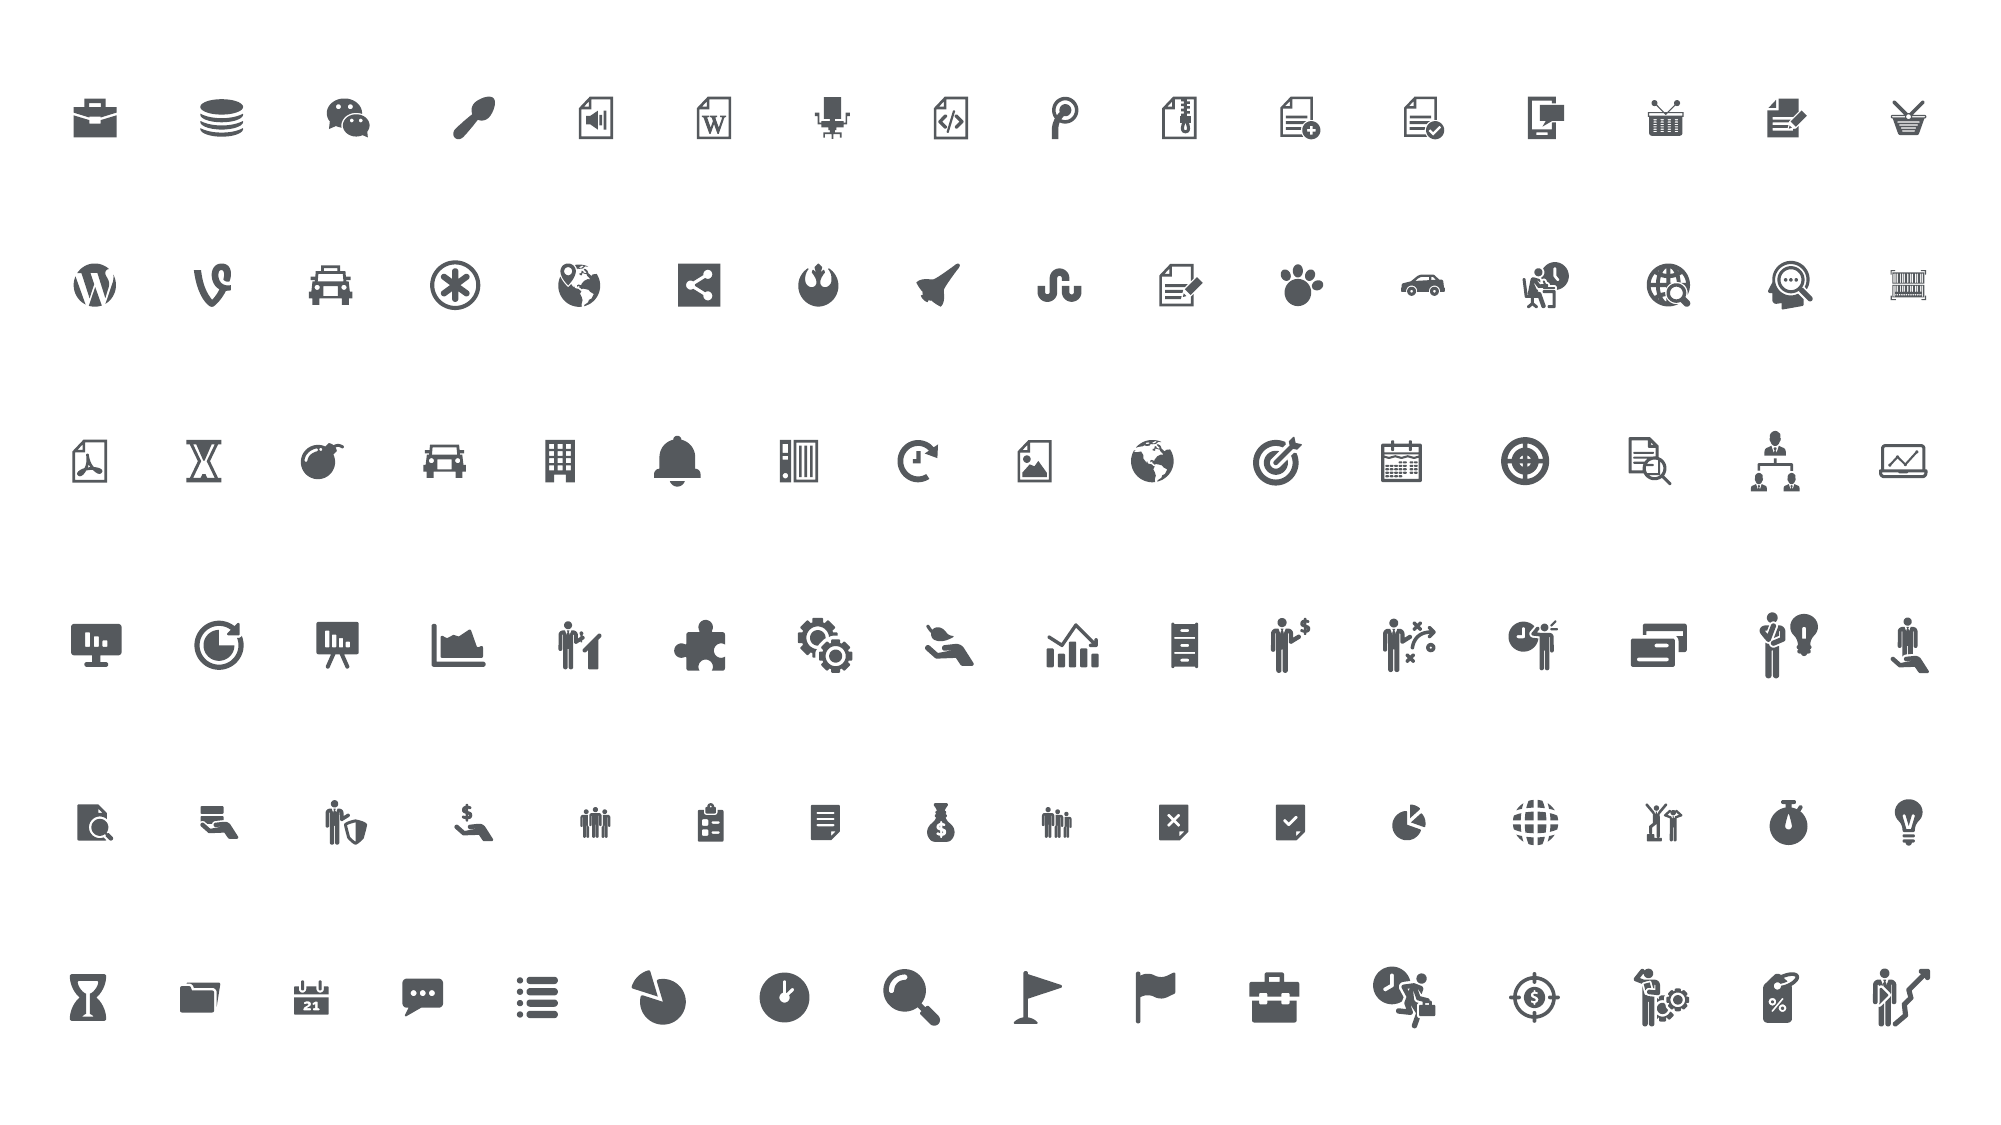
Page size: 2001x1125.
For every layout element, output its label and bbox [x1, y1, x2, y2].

text_box [423, 444, 466, 478]
text_box [325, 799, 368, 845]
text_box [1890, 269, 1927, 301]
text_box [1130, 439, 1174, 483]
text_box [1508, 620, 1559, 671]
text_box [73, 98, 117, 138]
text_box [1767, 98, 1807, 138]
text_box [916, 263, 960, 307]
text_box [1046, 623, 1099, 668]
text_box [1270, 617, 1311, 674]
text_box [1768, 99, 1777, 108]
text_box [1162, 96, 1197, 140]
text_box [798, 263, 839, 307]
text_box [759, 972, 810, 1023]
text_box [779, 439, 819, 483]
text_box [1372, 966, 1436, 1029]
text_box [429, 260, 481, 311]
text_box [1380, 439, 1423, 483]
text_box [545, 439, 575, 483]
text_box [179, 982, 221, 1013]
text_box [1645, 803, 1683, 842]
text_box [516, 976, 559, 1019]
text_box [200, 98, 244, 137]
text_box [308, 265, 353, 305]
text_box [883, 969, 941, 1026]
text_box [1767, 260, 1813, 310]
text_box [580, 806, 611, 839]
text_box [453, 96, 496, 140]
text_box [814, 97, 850, 139]
text_box [1159, 263, 1203, 307]
text_box [326, 98, 370, 138]
text_box [77, 263, 116, 307]
text_box [1628, 436, 1672, 486]
text_box [1051, 96, 1079, 140]
text_box [1403, 96, 1445, 140]
text_box [1501, 437, 1550, 486]
text_box [1041, 806, 1072, 839]
text_box [454, 803, 494, 842]
text_box [402, 978, 444, 1017]
text_box [193, 263, 231, 307]
text_box [1750, 430, 1800, 492]
text_box [431, 623, 486, 668]
text_box [678, 263, 721, 307]
text_box [1769, 800, 1808, 846]
text_box [186, 439, 222, 483]
text_box [1171, 622, 1199, 669]
text_box [1275, 804, 1306, 841]
text_box [1633, 968, 1690, 1027]
text_box [1508, 971, 1561, 1023]
text_box [293, 980, 329, 1015]
text_box [1400, 274, 1445, 297]
text_box [71, 623, 122, 667]
text_box [897, 439, 939, 483]
text_box [1512, 799, 1559, 846]
text_box [72, 439, 108, 483]
text_box [1037, 268, 1082, 303]
text_box [1527, 96, 1565, 140]
text_box [1249, 972, 1300, 1023]
text_box [316, 621, 359, 669]
text_box [697, 802, 724, 842]
text_box [1013, 971, 1062, 1024]
text_box [1630, 623, 1688, 668]
text_box [200, 805, 239, 839]
text_box [1280, 264, 1324, 307]
text_box [1017, 439, 1052, 483]
text_box [1759, 612, 1819, 679]
text_box [1392, 804, 1426, 841]
text_box [653, 435, 701, 487]
text_box [1890, 617, 1930, 674]
text_box [69, 974, 107, 1021]
text_box [1382, 618, 1436, 673]
text_box [1252, 436, 1303, 486]
text_box [1762, 972, 1800, 1023]
text_box [1522, 261, 1570, 309]
text_box [558, 621, 602, 670]
text_box [194, 620, 244, 671]
text_box [300, 443, 344, 480]
text_box [926, 802, 955, 842]
text_box [1894, 799, 1923, 846]
text_box [933, 96, 969, 140]
text_box [674, 619, 726, 671]
text_box [77, 804, 114, 841]
text_box [696, 96, 732, 140]
text_box [558, 263, 601, 308]
text_box [1890, 100, 1927, 136]
text_box [1646, 263, 1691, 307]
text_box [1135, 971, 1176, 1024]
text_box [797, 617, 853, 673]
text_box [1647, 100, 1684, 136]
text_box [73, 276, 86, 305]
text_box [1280, 96, 1321, 140]
text_box [1159, 804, 1189, 841]
text_box [924, 624, 974, 666]
text_box [1878, 443, 1928, 479]
text_box [1872, 968, 1931, 1027]
text_box [810, 804, 840, 841]
text_box [578, 96, 614, 140]
text_box [631, 970, 687, 1025]
